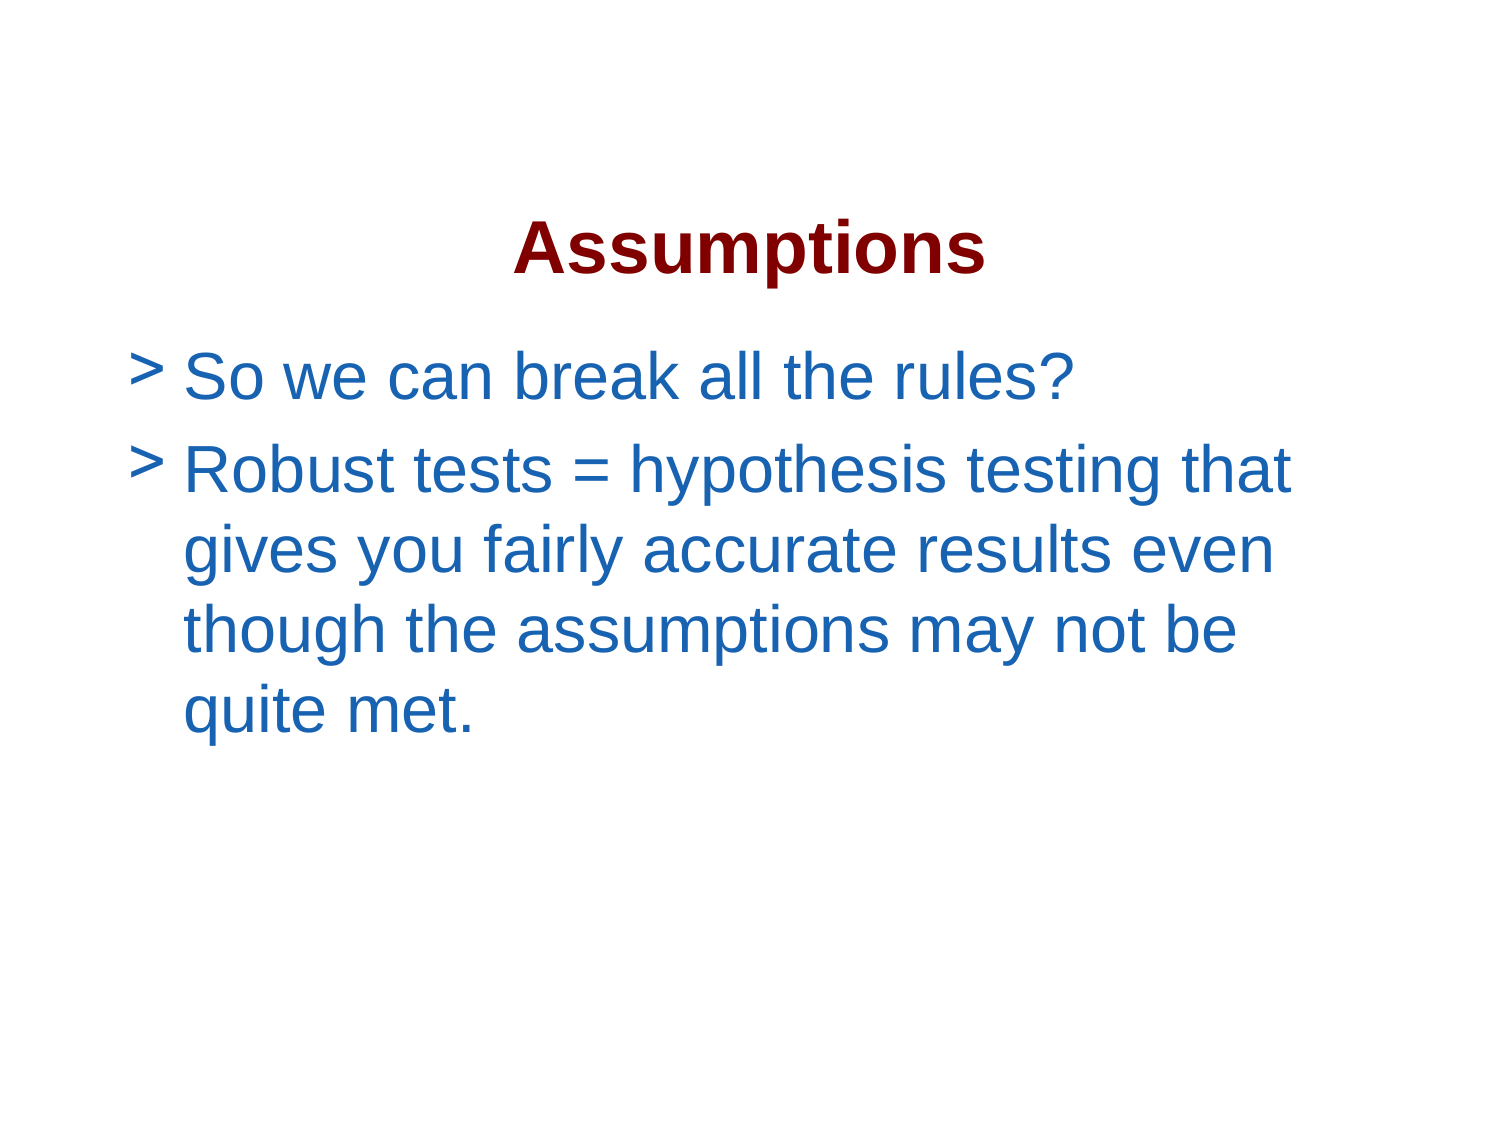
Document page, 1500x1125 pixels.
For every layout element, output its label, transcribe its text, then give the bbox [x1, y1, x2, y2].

list So we can break all the rules? Robust tests = hypothesis testing that gives you fairly accurate results even though the assumptions may not be quite met. [112, 324, 1388, 1001]
title Assumptions [112, 199, 1388, 288]
